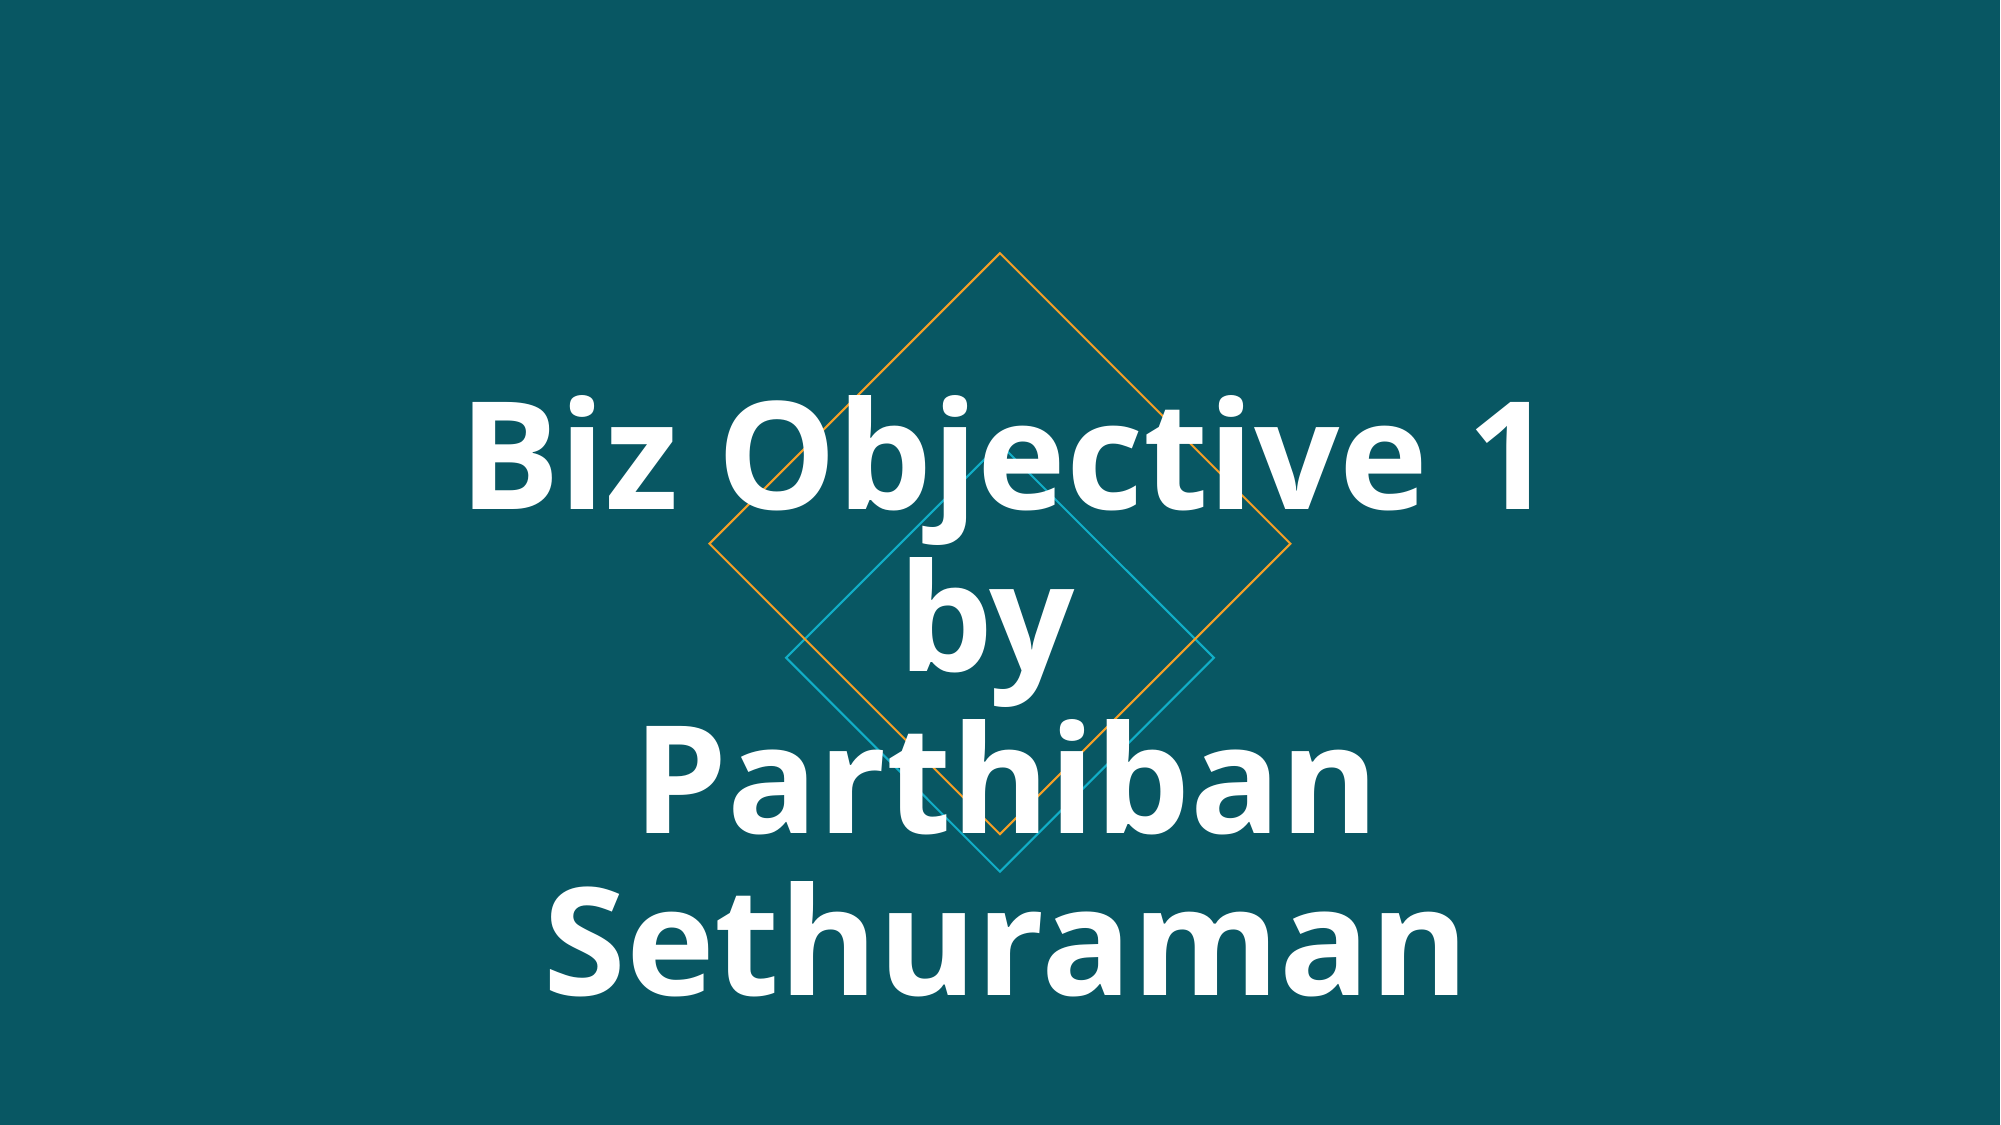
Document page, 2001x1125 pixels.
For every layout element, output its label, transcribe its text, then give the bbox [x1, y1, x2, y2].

title Biz Objective 1 by Parthiban Sethuraman [172, 379, 1841, 1028]
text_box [709, 252, 1291, 872]
